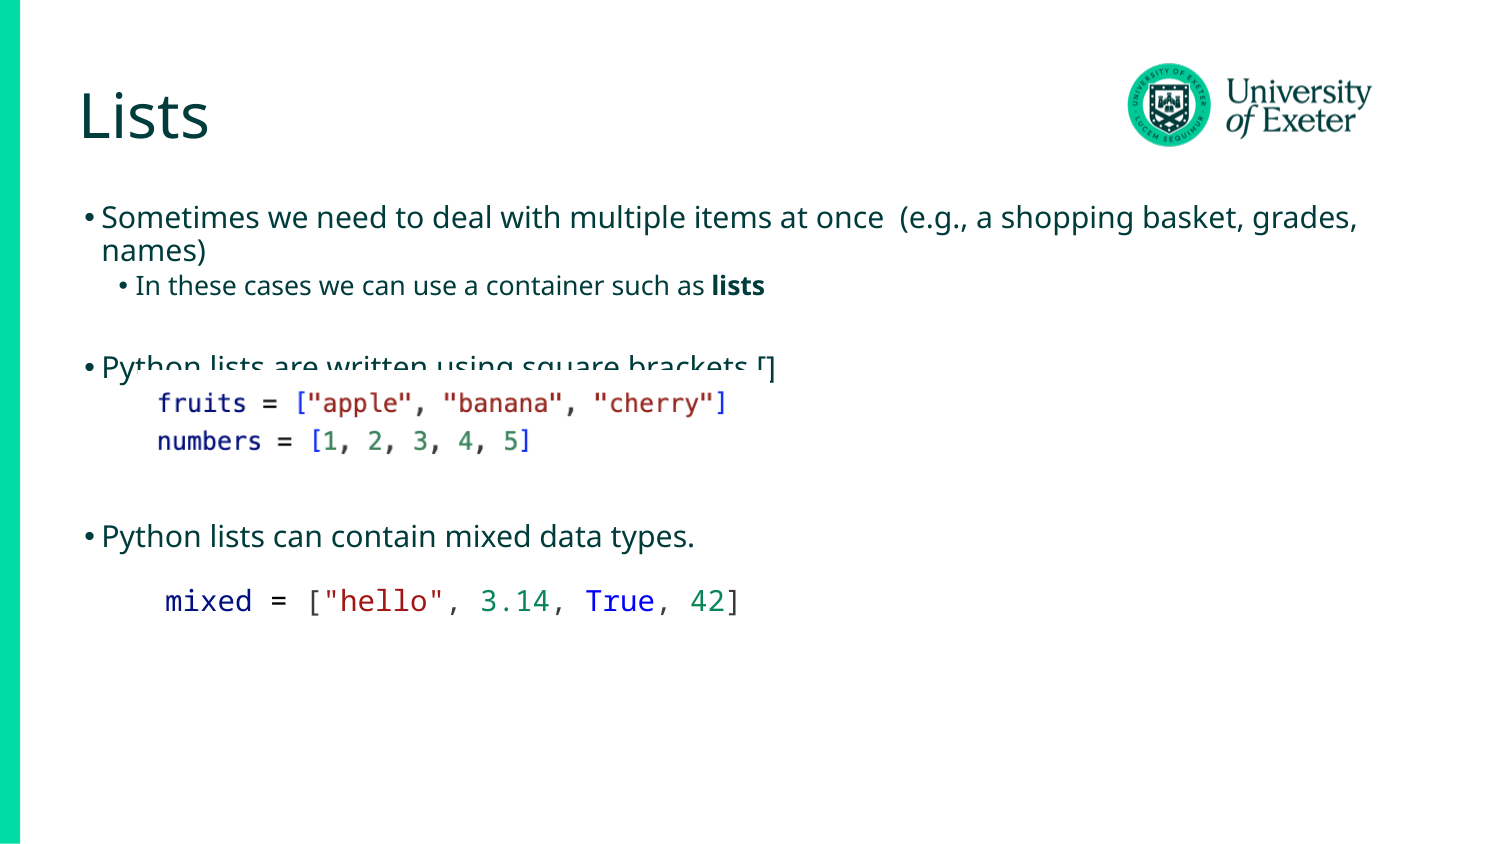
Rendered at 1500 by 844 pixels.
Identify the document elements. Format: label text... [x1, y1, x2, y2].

text_box mixed = ["hello", 3.14, True, 42] [150, 581, 901, 625]
list Sometimes we need to deal with multiple items at once (e.g., a shopping basket, grades, names) In these cases we can use a container such as lists Python lists are written using square brackets [] Python lists can contain mixed data types. [69, 194, 1421, 782]
picture [138, 370, 770, 473]
title Lists [64, 77, 1086, 153]
picture [1115, 16, 1385, 194]
